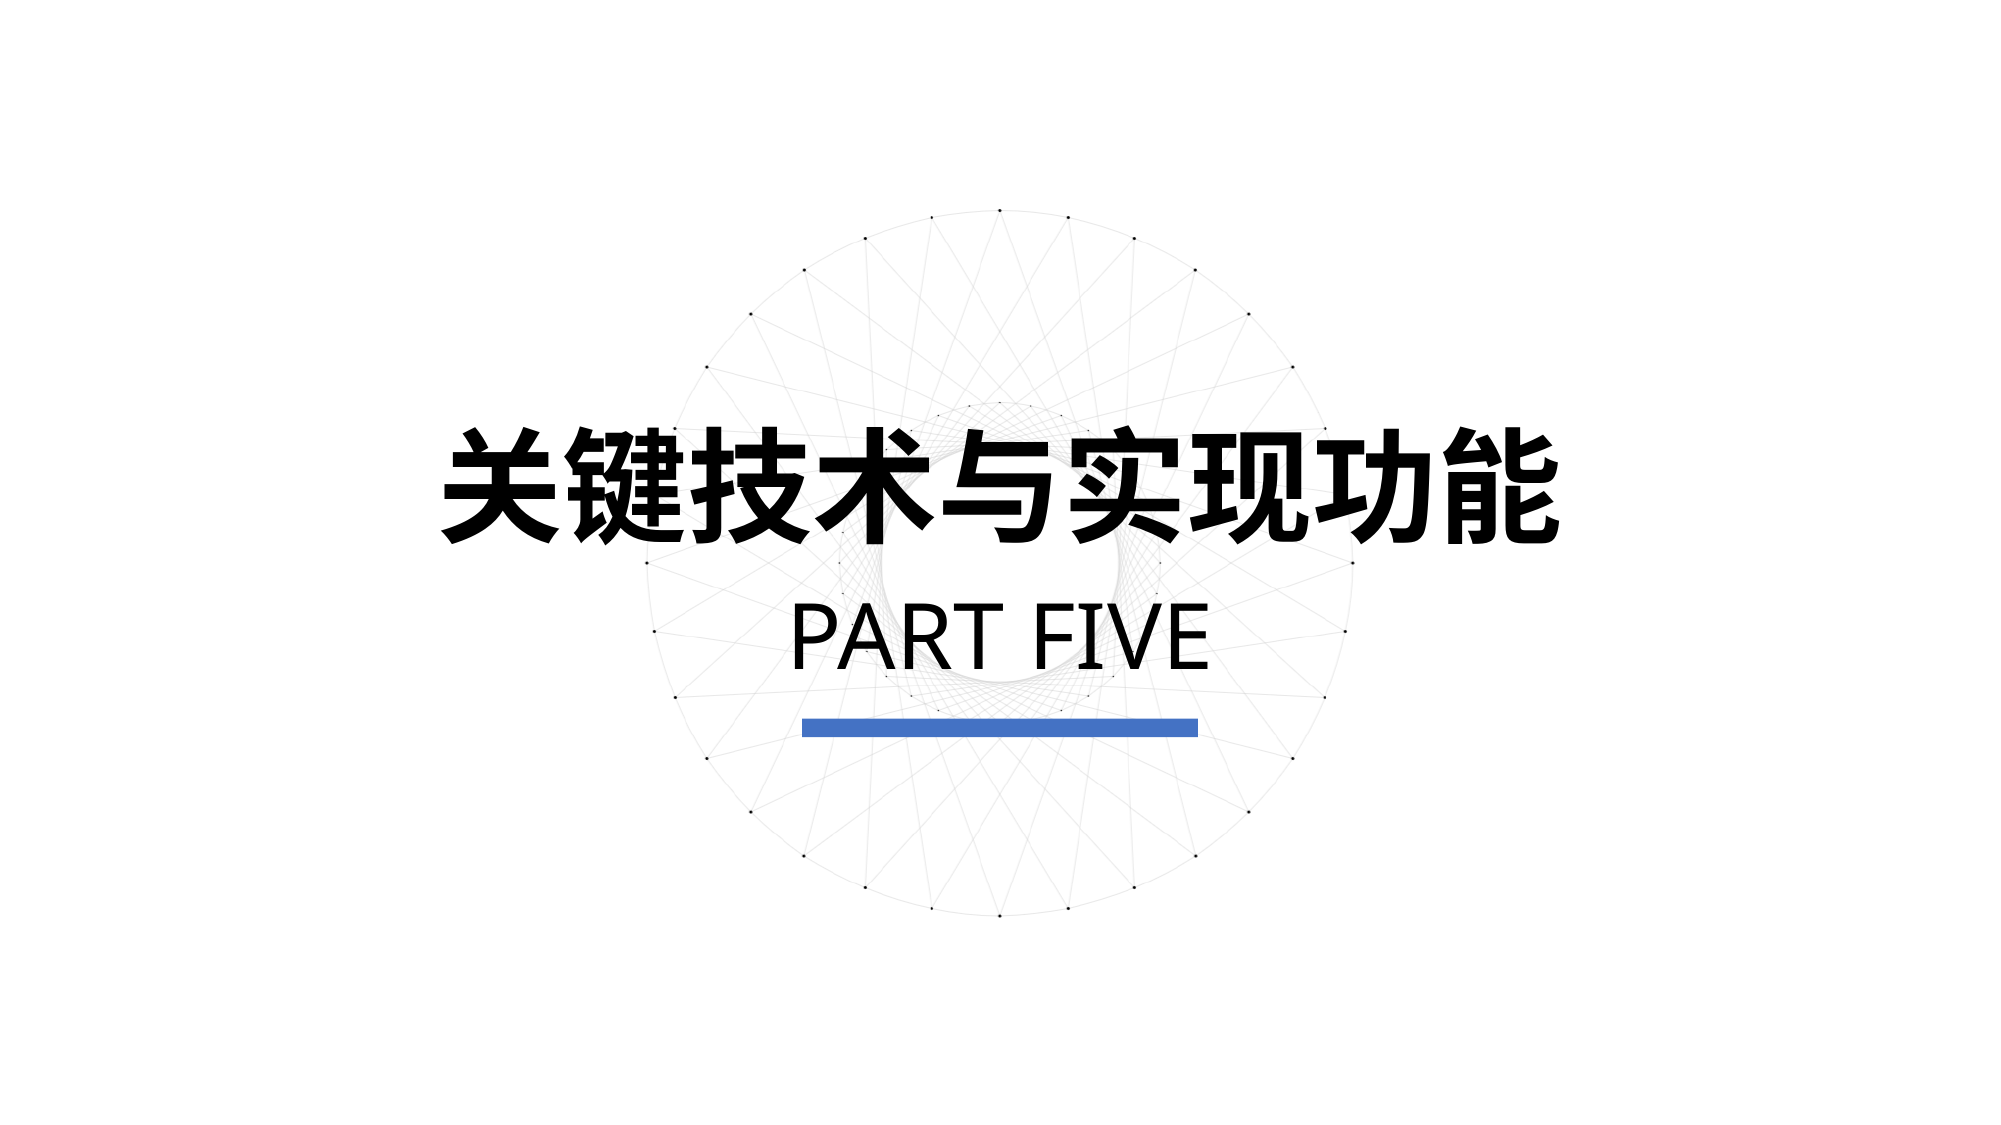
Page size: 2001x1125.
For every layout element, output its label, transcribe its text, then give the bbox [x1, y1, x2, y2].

picture [672, 193, 1339, 404]
text_box [801, 718, 1199, 738]
list 关键技术与实现功能 [381, 404, 1619, 581]
list PART FIVE [381, 581, 1619, 699]
picture [663, 699, 1348, 932]
